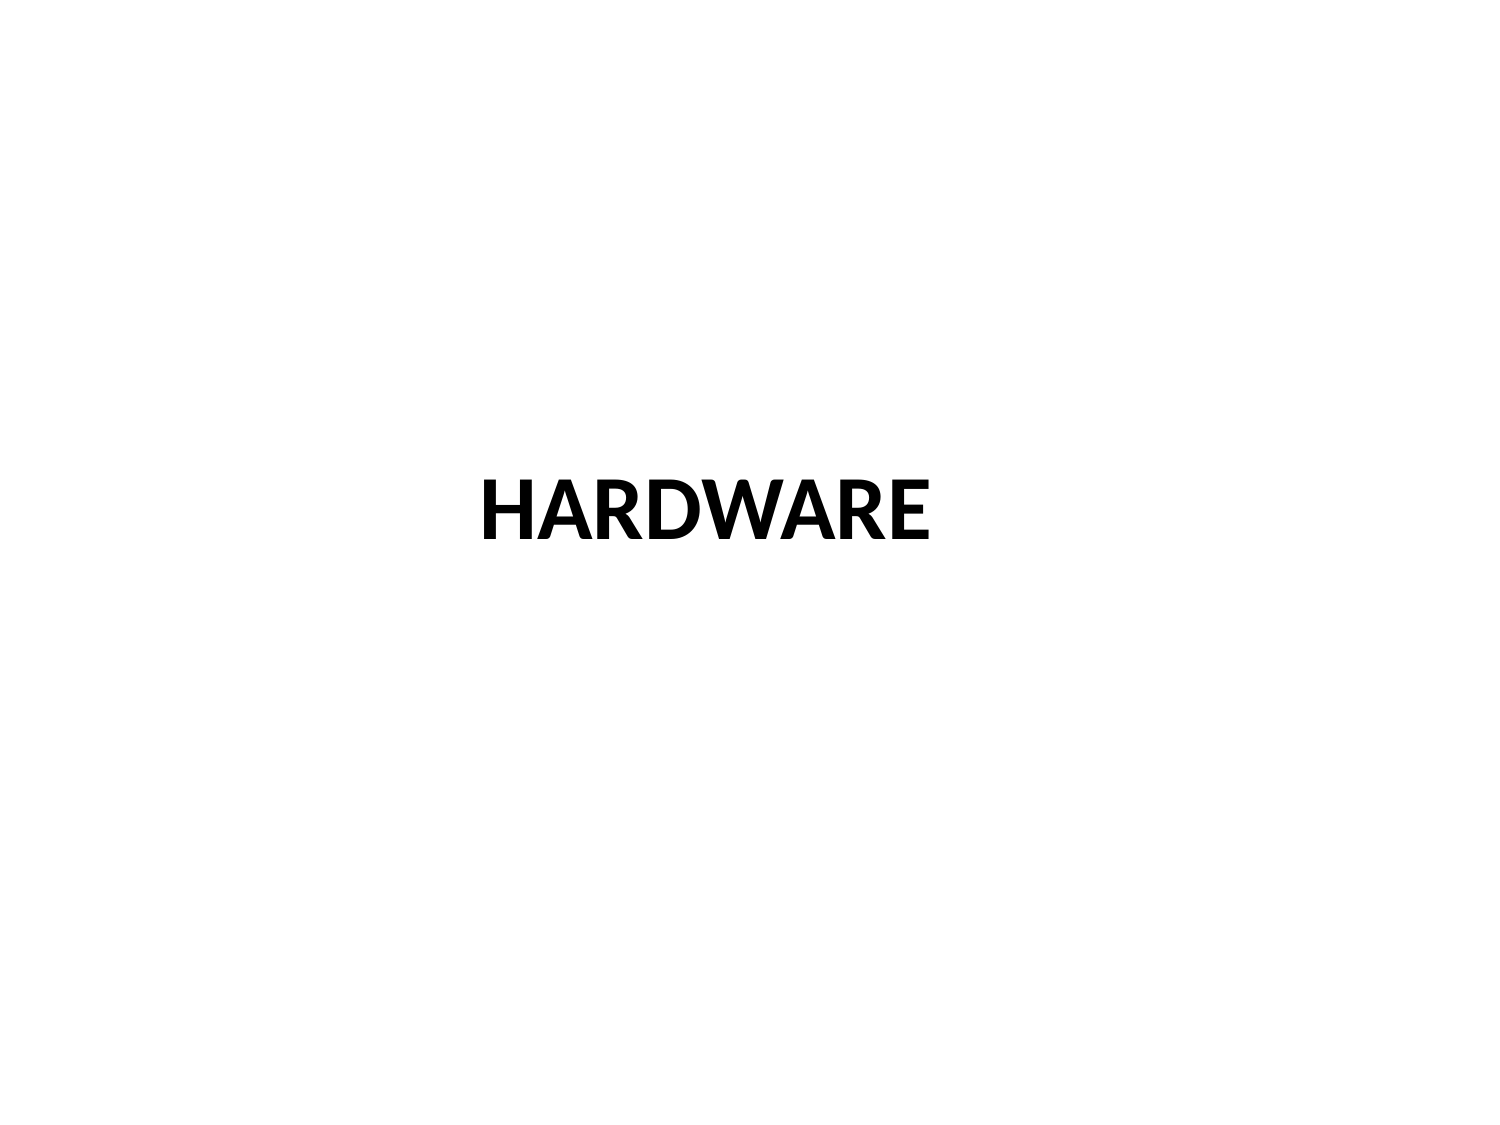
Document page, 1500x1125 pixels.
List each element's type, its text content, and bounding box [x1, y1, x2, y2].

title HARDWARE [41, 408, 1392, 597]
